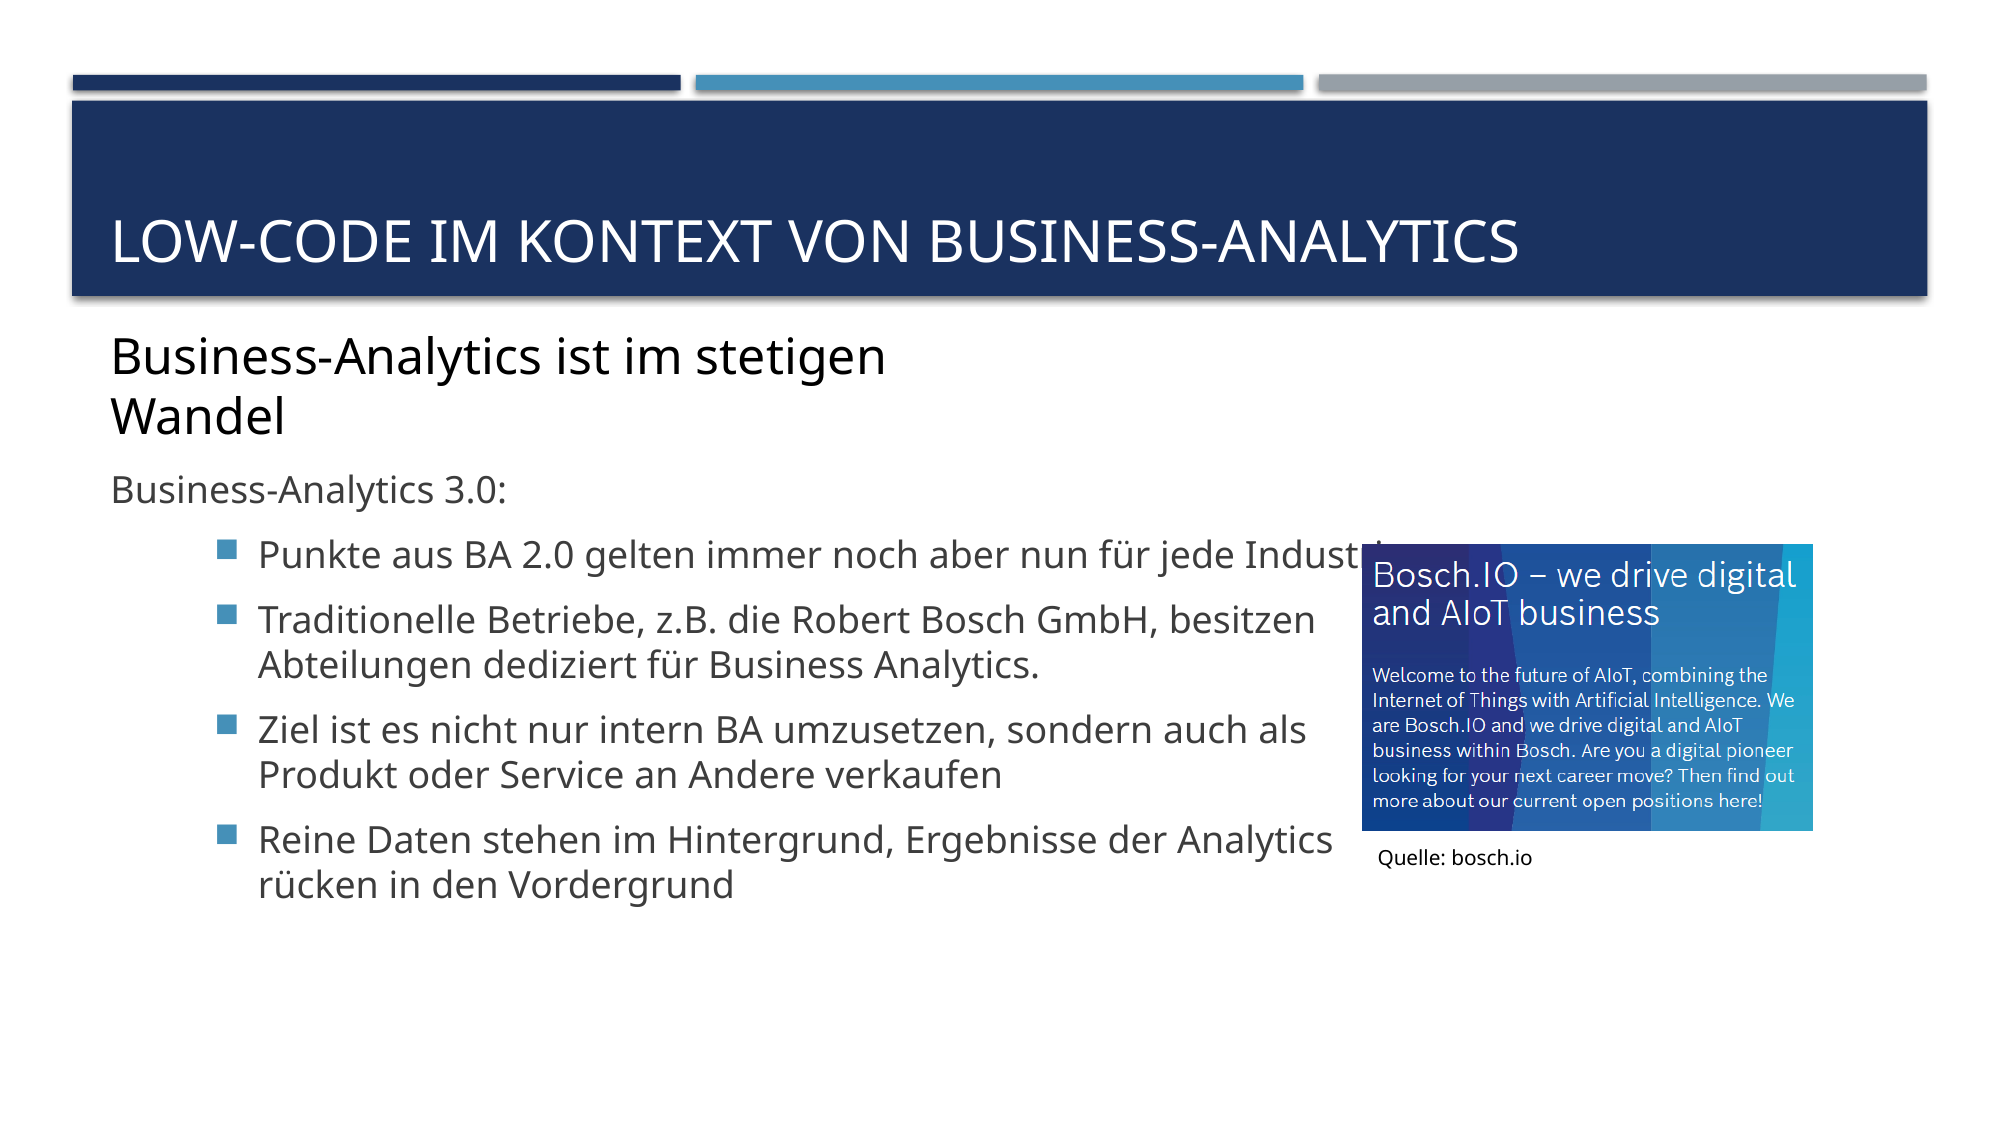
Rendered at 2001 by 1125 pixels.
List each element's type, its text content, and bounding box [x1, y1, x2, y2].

text_box Business-Analytics ist im stetigen Wandel [95, 317, 1000, 453]
title Low-code im Kontext von Business-analytics [95, 115, 1905, 282]
picture [1361, 543, 1813, 832]
list Business-Analytics 3.0: Punkte aus BA 2.0 gelten immer noch aber nun für jede Industrie Traditionelle Betriebe, z.B. die Robert Bosch GmbH, besitzen Abteilungen dediziert für Business Analytics. Ziel ist es nicht nur intern BA umzusetzen, sondern auch als Produkt oder Service an Andere verkaufen Reine Daten stehen im Hintergrund, Ergebnisse der Analytics rücken in den Vordergrund [95, 414, 1905, 962]
text_box Quelle: bosch.io [1362, 839, 1813, 878]
